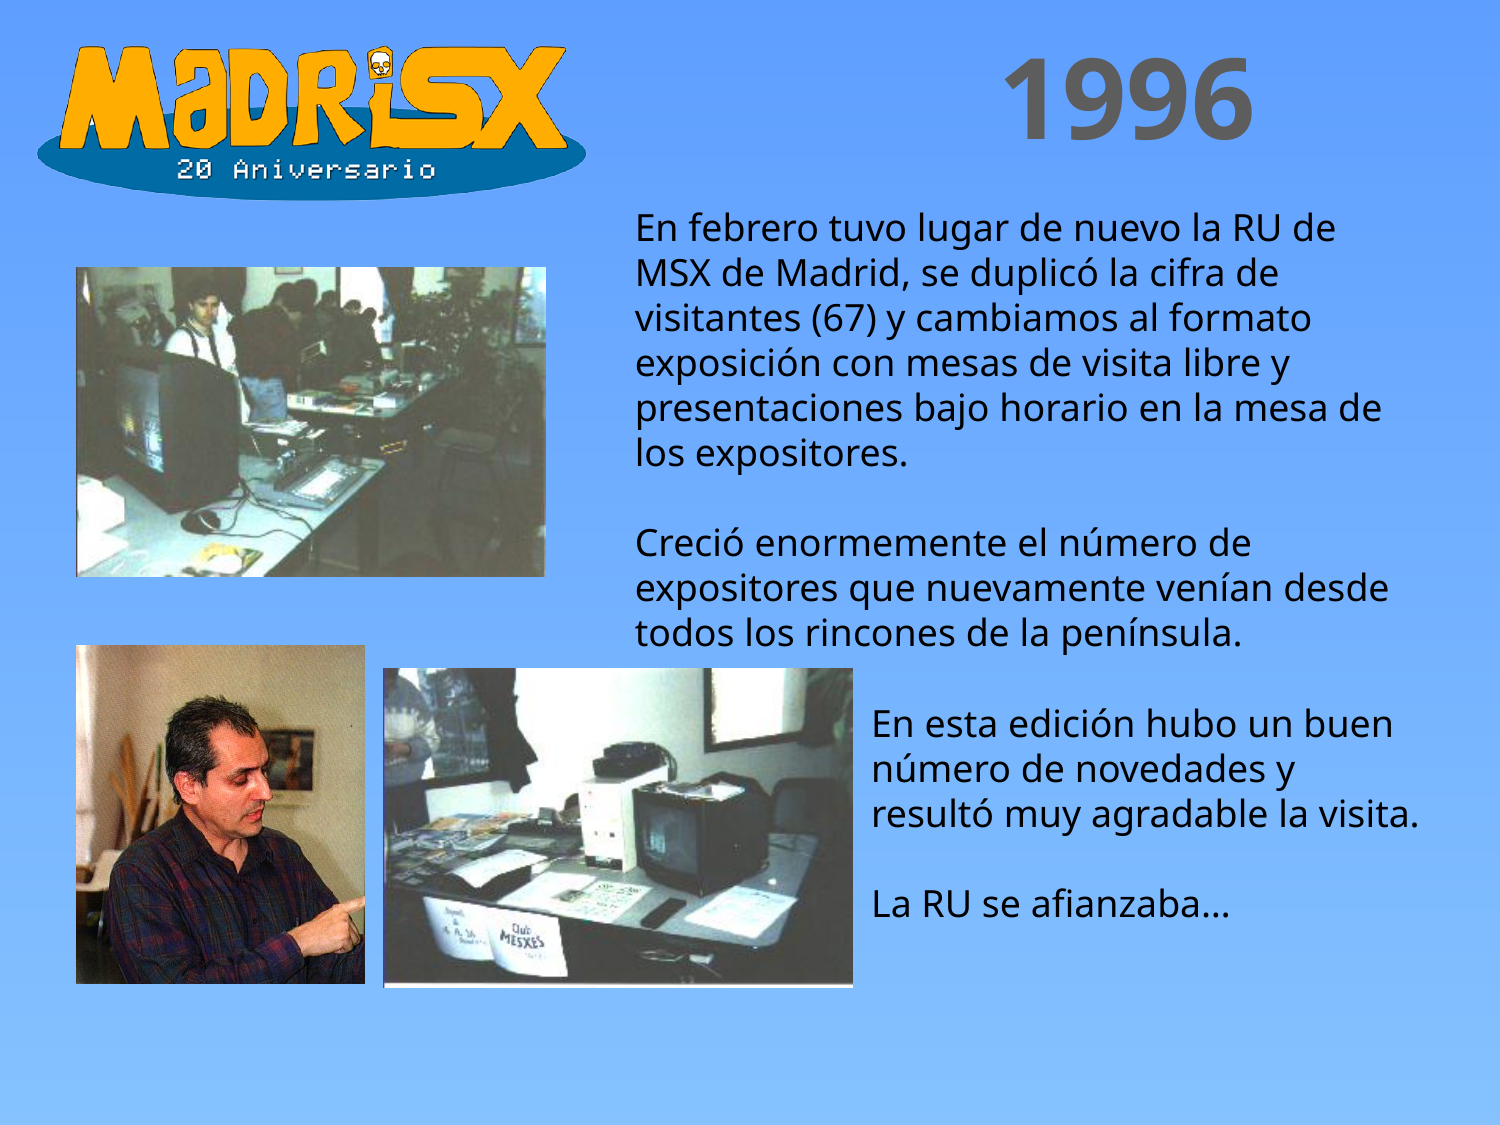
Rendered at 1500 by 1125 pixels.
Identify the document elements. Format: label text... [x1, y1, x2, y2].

picture [0, 42, 644, 205]
text_box 1996 [939, 19, 1315, 170]
text_box En esta edición hubo un buen número de novedades y resultó muy agradable la visita. La RU se afianzaba… [858, 692, 1436, 978]
picture [76, 644, 365, 985]
picture [383, 668, 853, 988]
text_box En febrero tuvo lugar de nuevo la RU de MSX de Madrid, se duplicó la cifra de visitantes (67) y cambiamos al formato exposición con mesas de visita libre y presentaciones bajo horario en la mesa de los expositores. Creció enormemente el número de expositores que nuevamente venían desde todos los rincones de la península. [620, 196, 1424, 661]
picture [76, 266, 546, 577]
